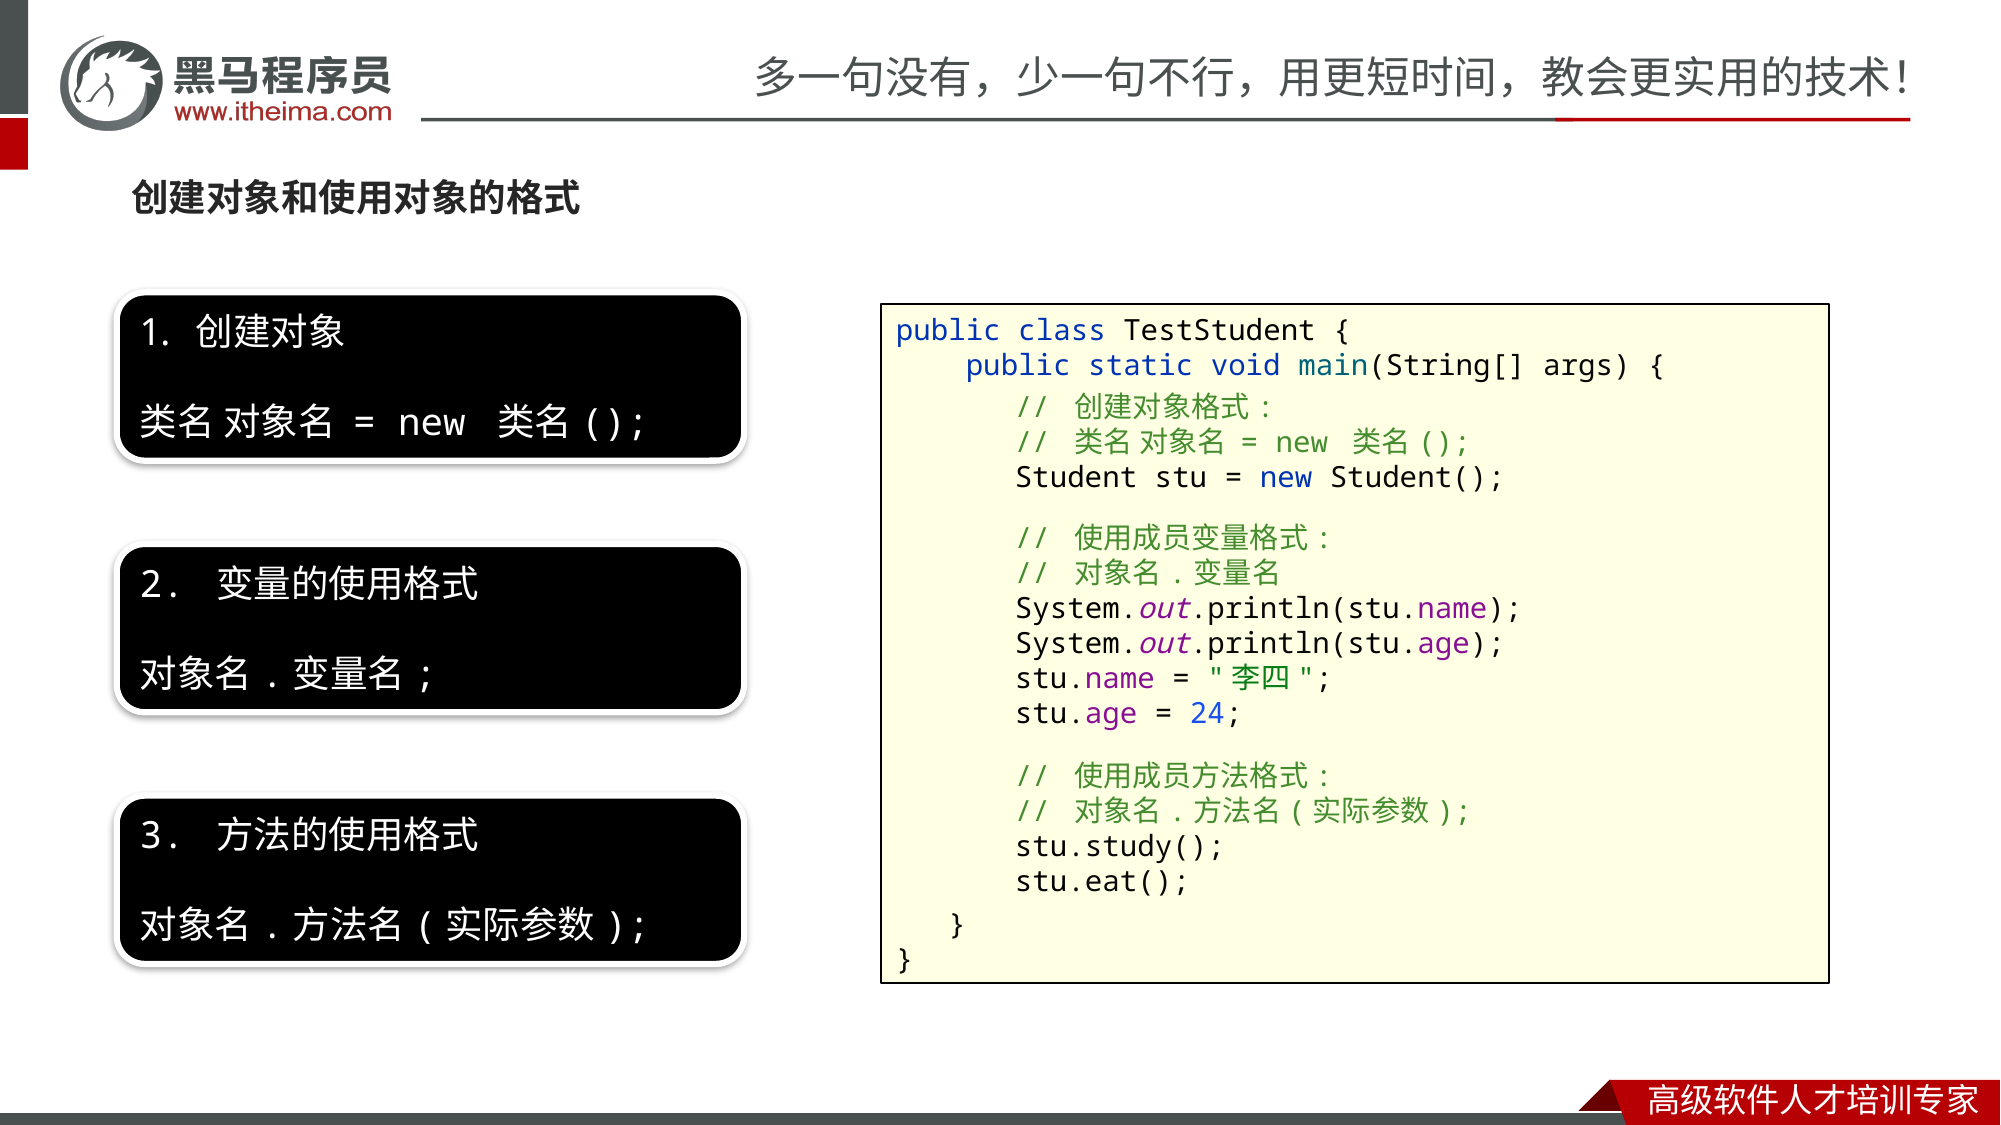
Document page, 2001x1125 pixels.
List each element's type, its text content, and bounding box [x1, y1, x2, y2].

text_box 3. 方法的使用格式 对象名.方法名(实际参数); [113, 792, 748, 968]
text_box 2. 变量的使用格式 对象名.变量名; [113, 540, 748, 716]
text_box public class TestStudent { public static void main(String[] args) { } } [881, 303, 1829, 983]
text_box // 使用成员变量格式: // 对象名.变量名 System.out.println(stu.name); System.out.println(stu.age); stu.name = "李四"; stu.age = 24; [1000, 512, 1744, 737]
text_box // 创建对象格式: // 类名 对象名 = new 类名(); Student stu = new Student(); [1000, 380, 1781, 501]
picture [14, 0, 453, 179]
text_box 创建对象 类名 对象名 = new 类名(); [113, 289, 748, 464]
text_box // 使用成员方法格式: // 对象名.方法名(实际参数); stu.study(); stu.eat(); [1000, 750, 1674, 905]
text_box 创建对象和使用对象的格式 [116, 154, 669, 239]
title [116, 40, 1556, 125]
